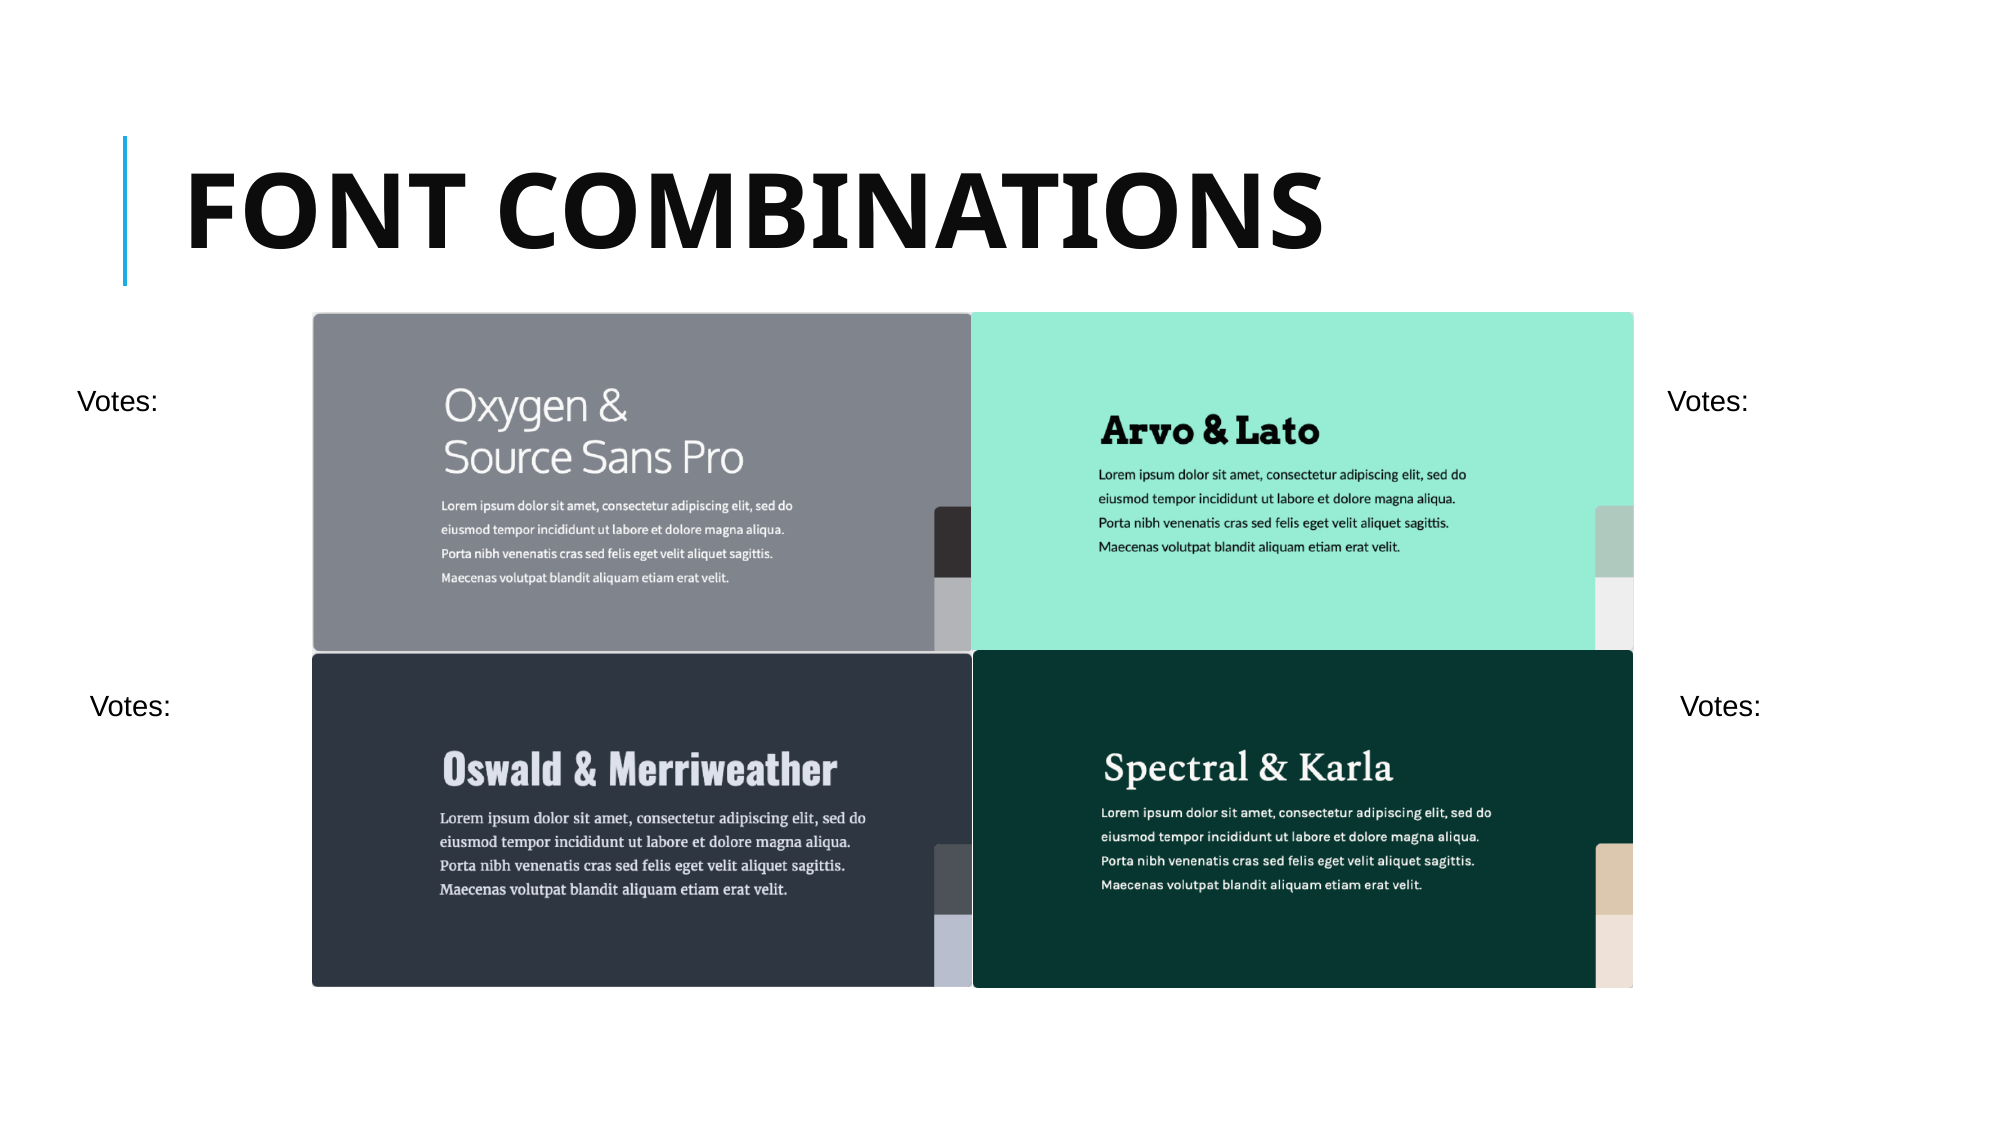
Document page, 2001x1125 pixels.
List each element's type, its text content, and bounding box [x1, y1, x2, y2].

text_box Votes: [62, 374, 282, 425]
text_box Votes: [74, 679, 295, 730]
text_box Votes: [1652, 374, 1873, 425]
text_box Votes: [1665, 679, 1885, 730]
picture [312, 312, 1635, 988]
title FONT COMBINATIONS [168, 96, 1763, 342]
